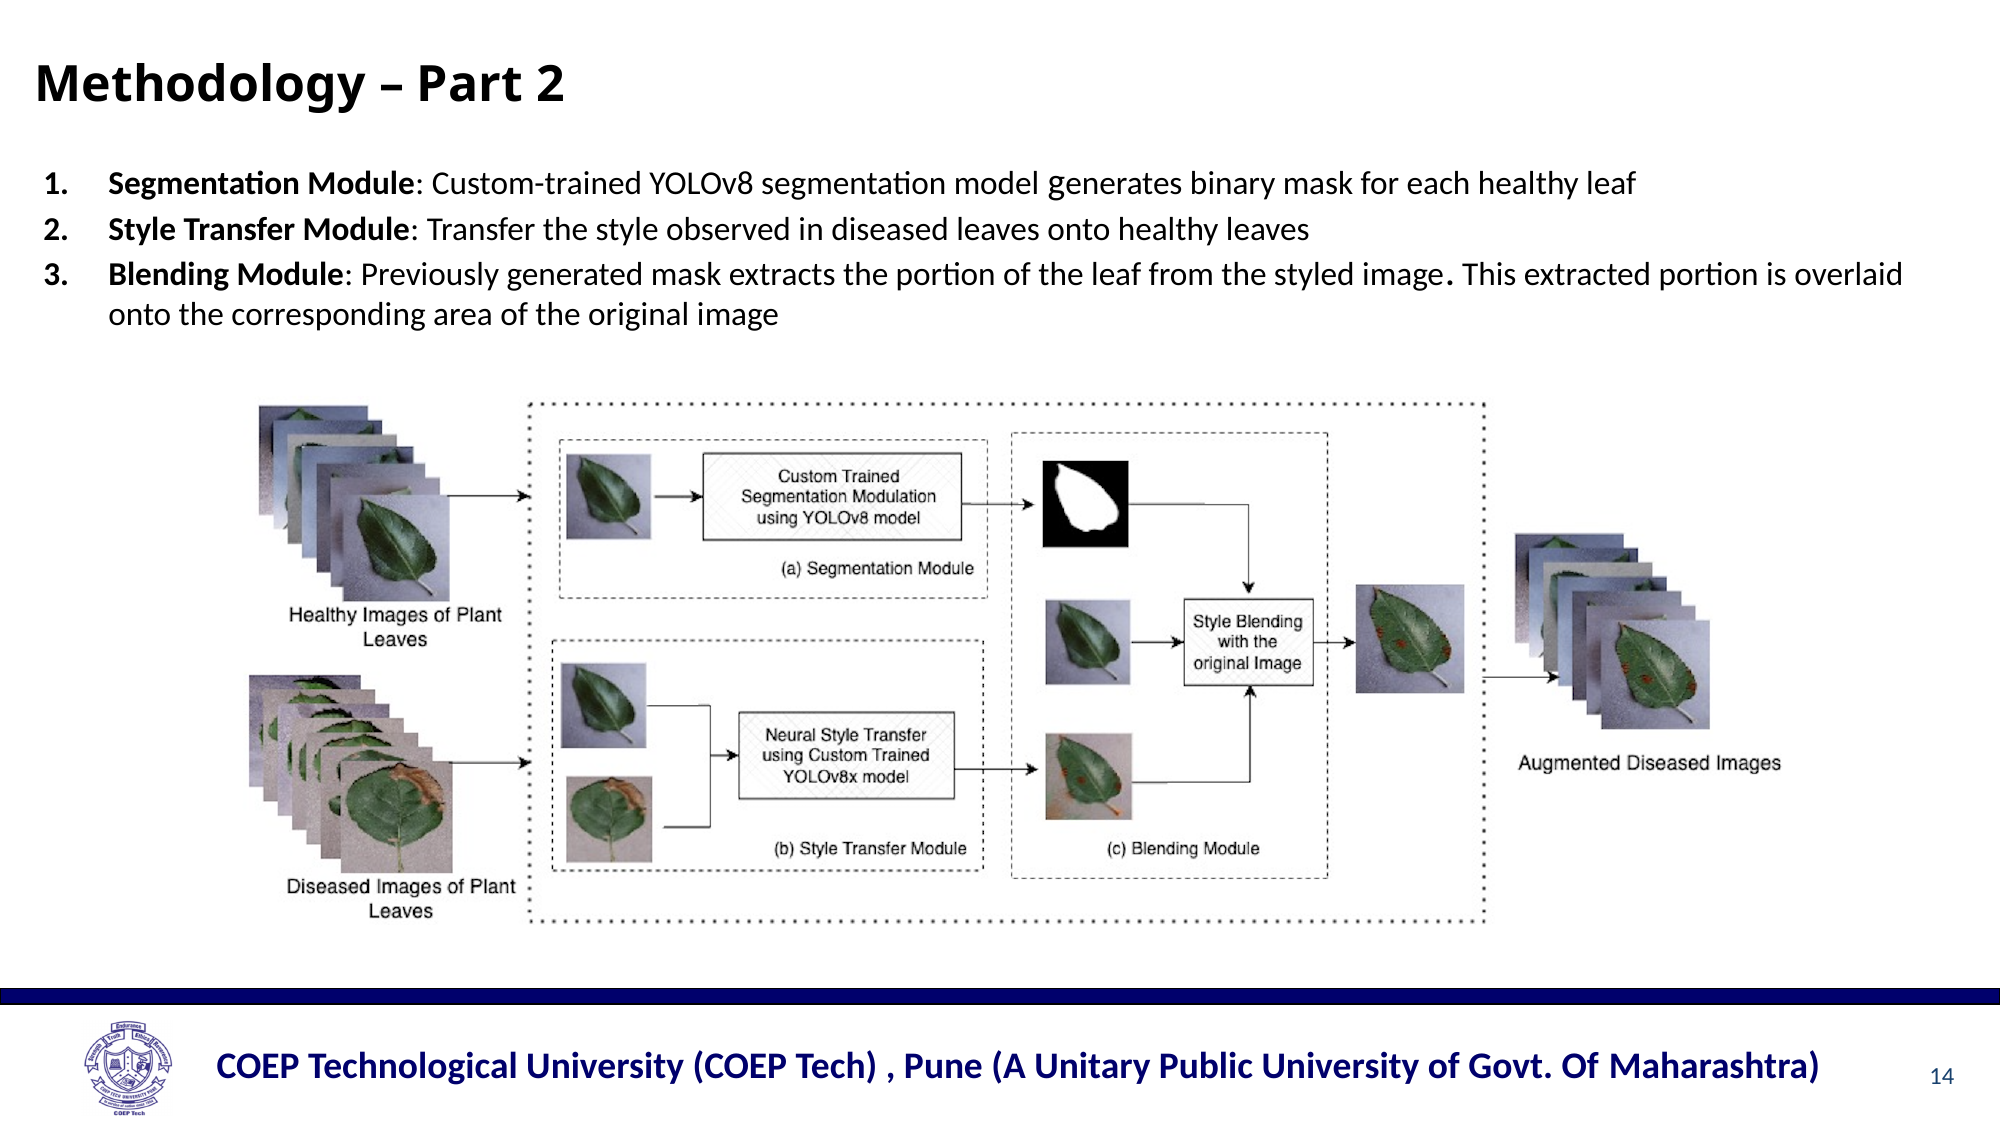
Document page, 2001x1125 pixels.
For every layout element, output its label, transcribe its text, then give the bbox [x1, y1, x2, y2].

text_box [0, 988, 199, 1005]
picture [182, 388, 1818, 965]
text_box Methodology – Part 2 [19, 44, 722, 120]
picture [81, 1020, 173, 1116]
text_box COEP Technological University (COEP Tech) , Pune (A Unitary Public University of Govt. Of Maharashtra) [199, 988, 2000, 1125]
text_box Segmentation Module: Custom-trained YOLOv8 segmentation model generates binary mask for each healthy leaf Style Transfer Module: Transfer the style observed in diseased leaves onto healthy leaves Blending Module: Previously generated mask extracts the portion of the leaf from the styled image. This extracted portion is overlaid onto the corresponding area of the original image [28, 149, 1972, 340]
